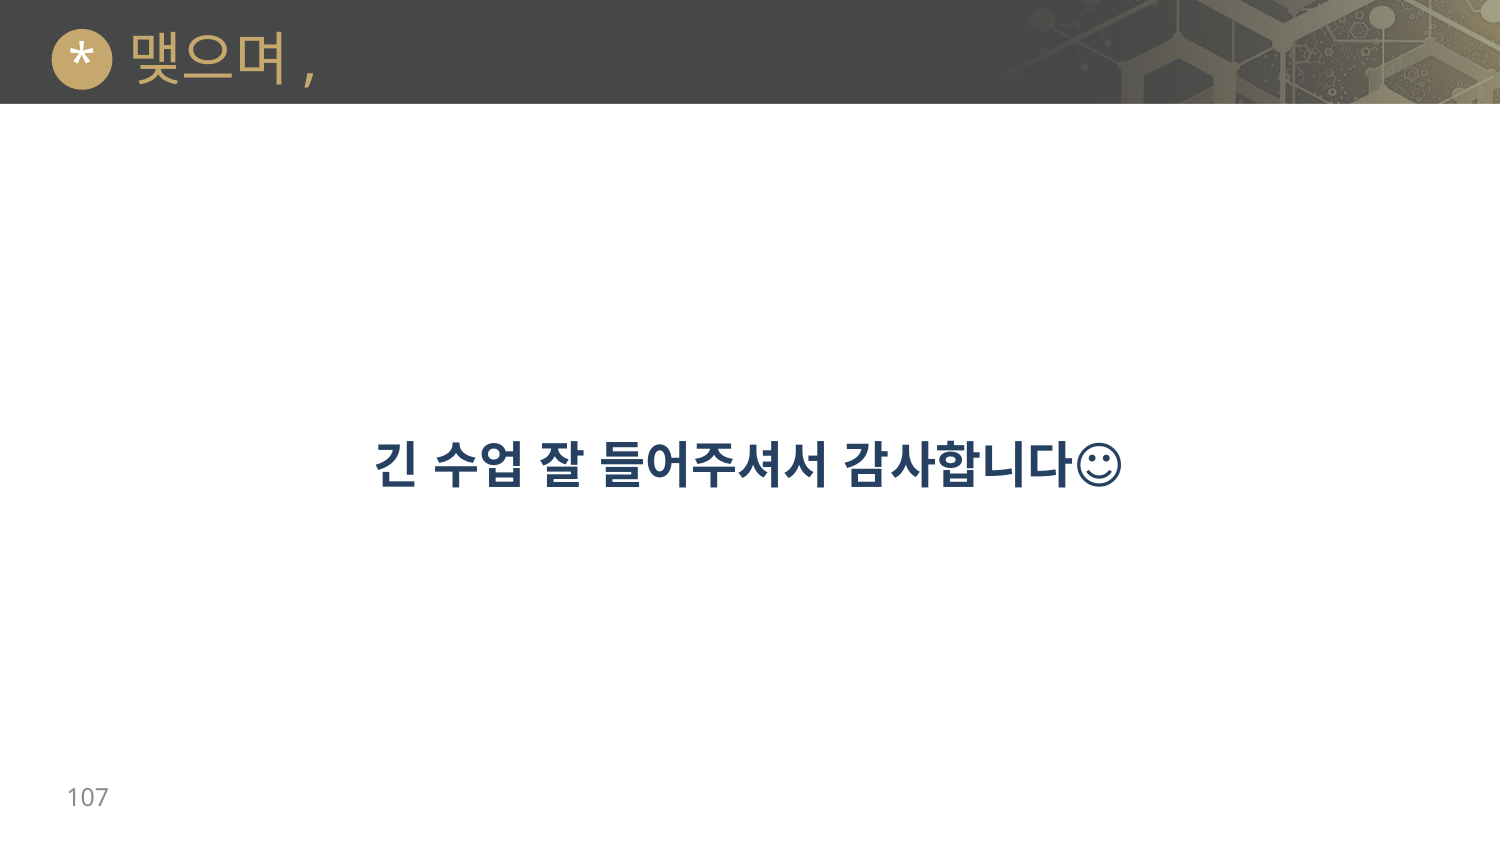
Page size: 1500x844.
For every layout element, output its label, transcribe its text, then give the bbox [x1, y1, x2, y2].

slide_number 107 [51, 776, 389, 822]
picture [0, 0, 1500, 103]
list 긴 수업 잘 들어주셔서 감사합니다☺️ [41, 150, 1459, 777]
title 맺으며, [113, 13, 1459, 100]
list * [51, 28, 113, 90]
